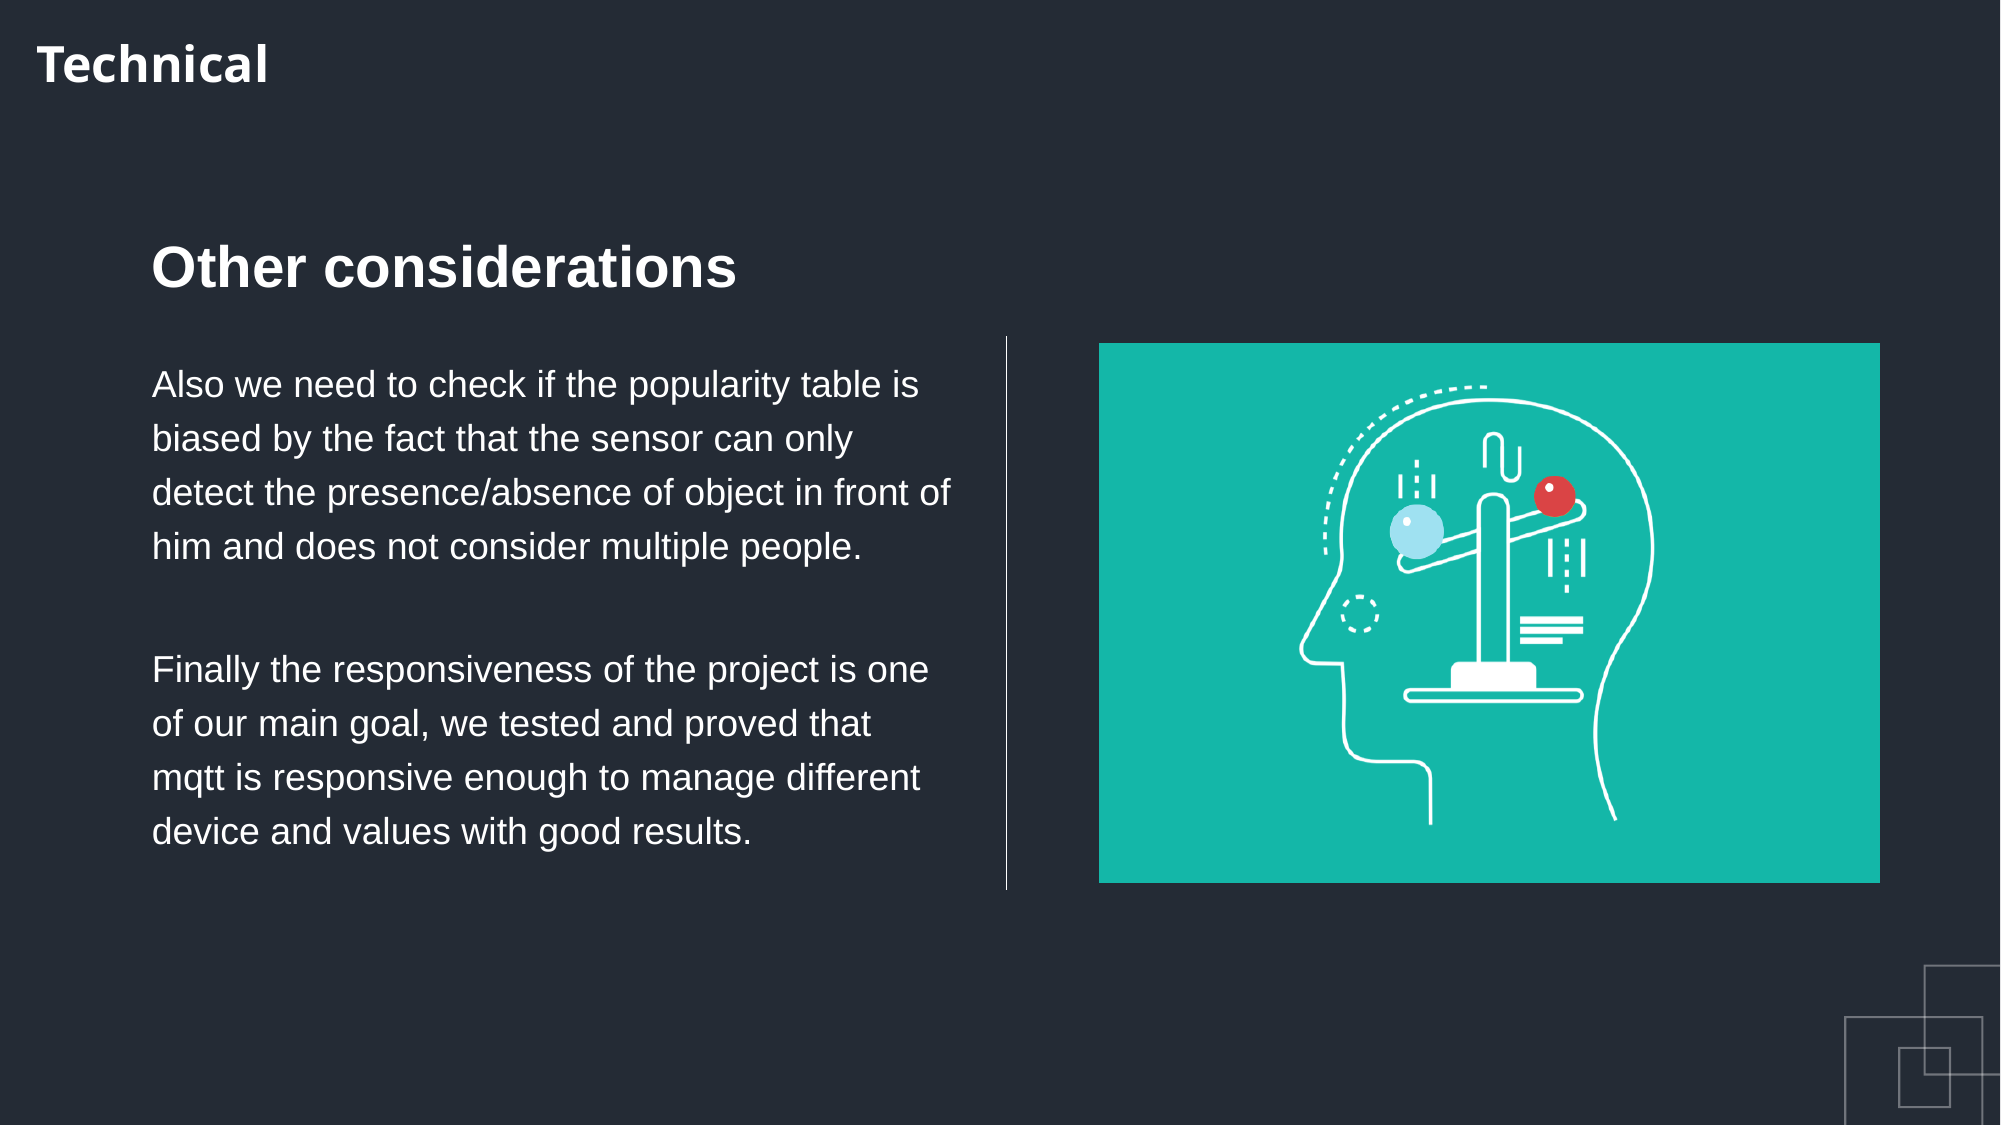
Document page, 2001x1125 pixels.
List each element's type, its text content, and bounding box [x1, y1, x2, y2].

picture [0, 0, 2001, 1125]
text_box Also we need to check if the popularity table is biased by the fact that the sensor can only detect the presence/absence of object in front of him and does not consider multiple people. Finally the responsiveness of the project is one of our main goal, we tested and proved that mqtt is responsive enough to manage different device and values with good results. [151, 351, 953, 853]
text_box Other considerations [151, 229, 935, 300]
text_box Technical [21, 25, 541, 101]
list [1099, 343, 1880, 883]
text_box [1845, 965, 2000, 1125]
